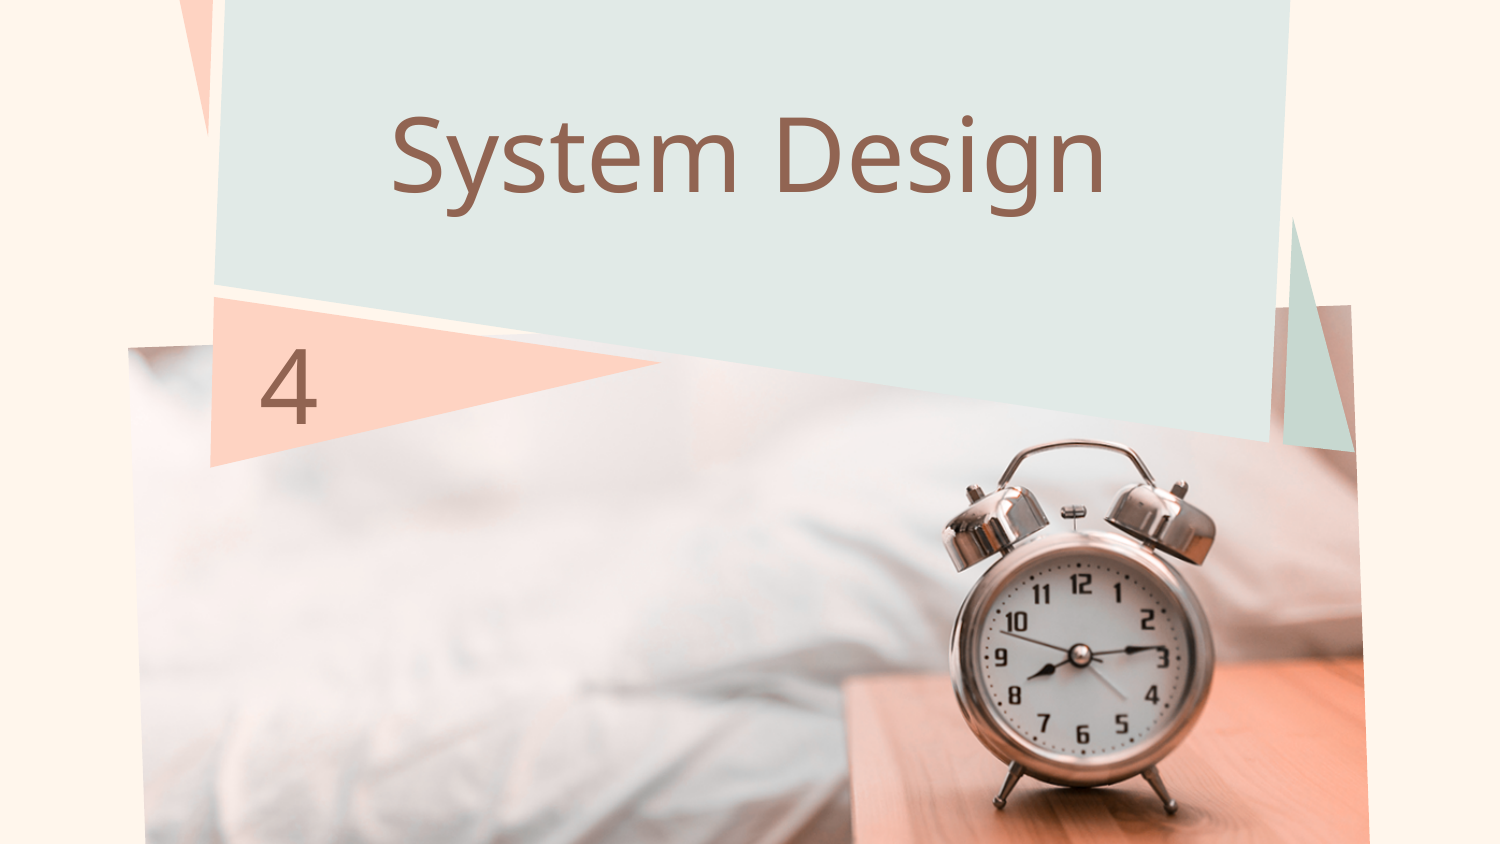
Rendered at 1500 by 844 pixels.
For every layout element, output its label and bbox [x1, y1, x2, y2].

text_box [174, 0, 1327, 546]
picture [128, 305, 1370, 844]
